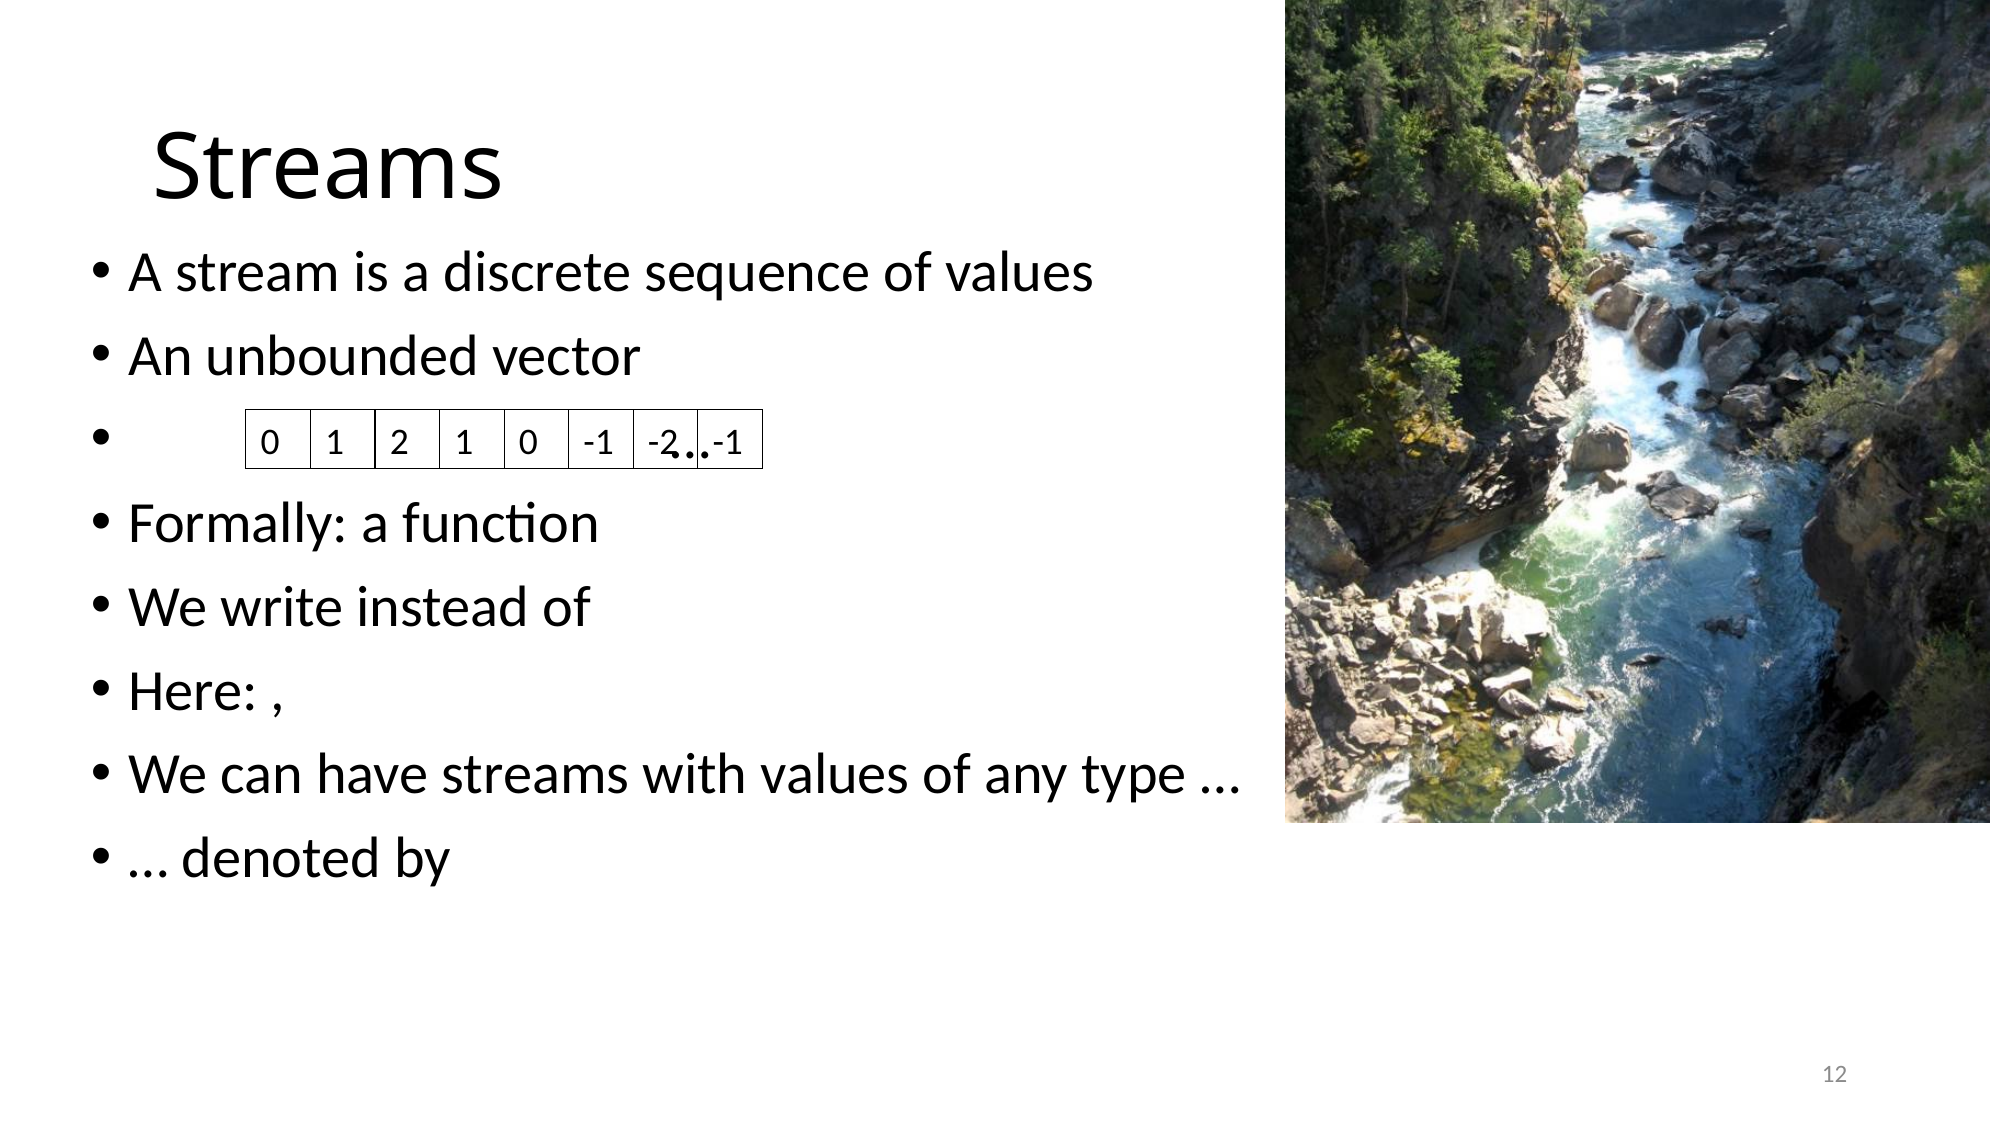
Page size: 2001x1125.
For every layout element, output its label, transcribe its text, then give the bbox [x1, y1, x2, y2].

slide_number 12 [1798, 1042, 1863, 1103]
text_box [245, 409, 763, 470]
title Streams [137, 59, 1285, 278]
picture [1285, 0, 1990, 823]
